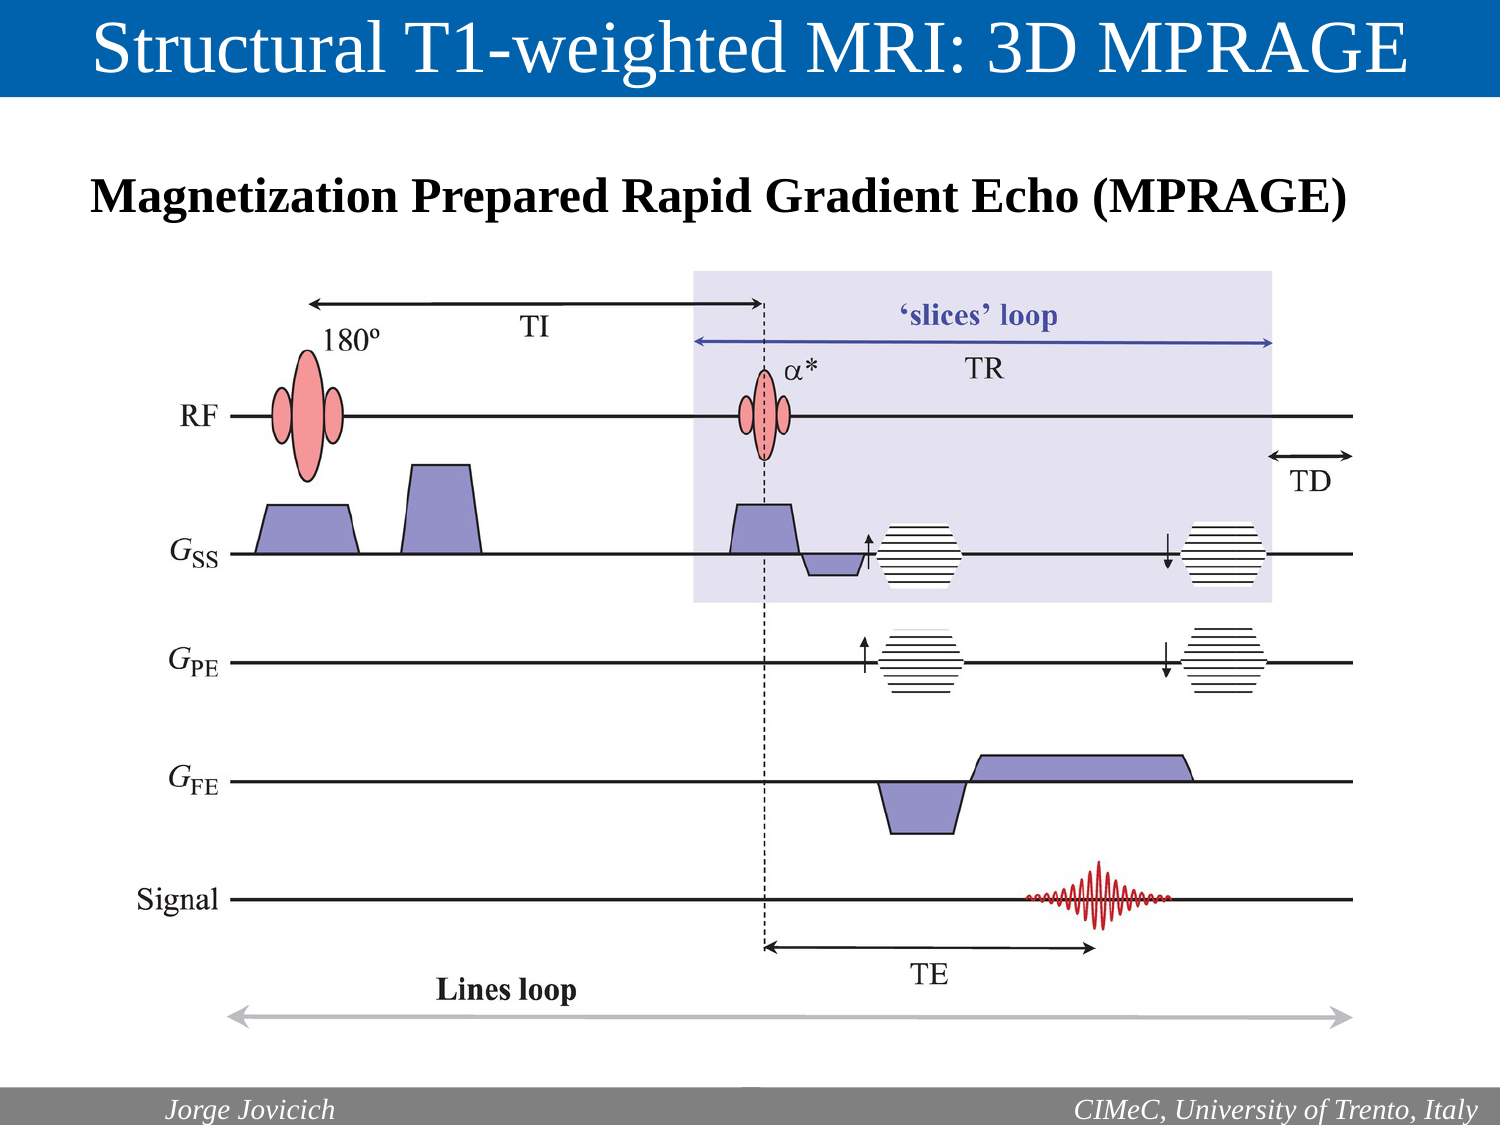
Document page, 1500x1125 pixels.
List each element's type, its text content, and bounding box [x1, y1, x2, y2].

picture [136, 269, 1354, 1030]
text_box Structural T1-weighted MRI: 3D MPRAGE [0, 0, 1500, 99]
text_box Magnetization Prepared Rapid Gradient Echo (MPRAGE) [75, 155, 1439, 231]
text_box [0, 1087, 1500, 1125]
